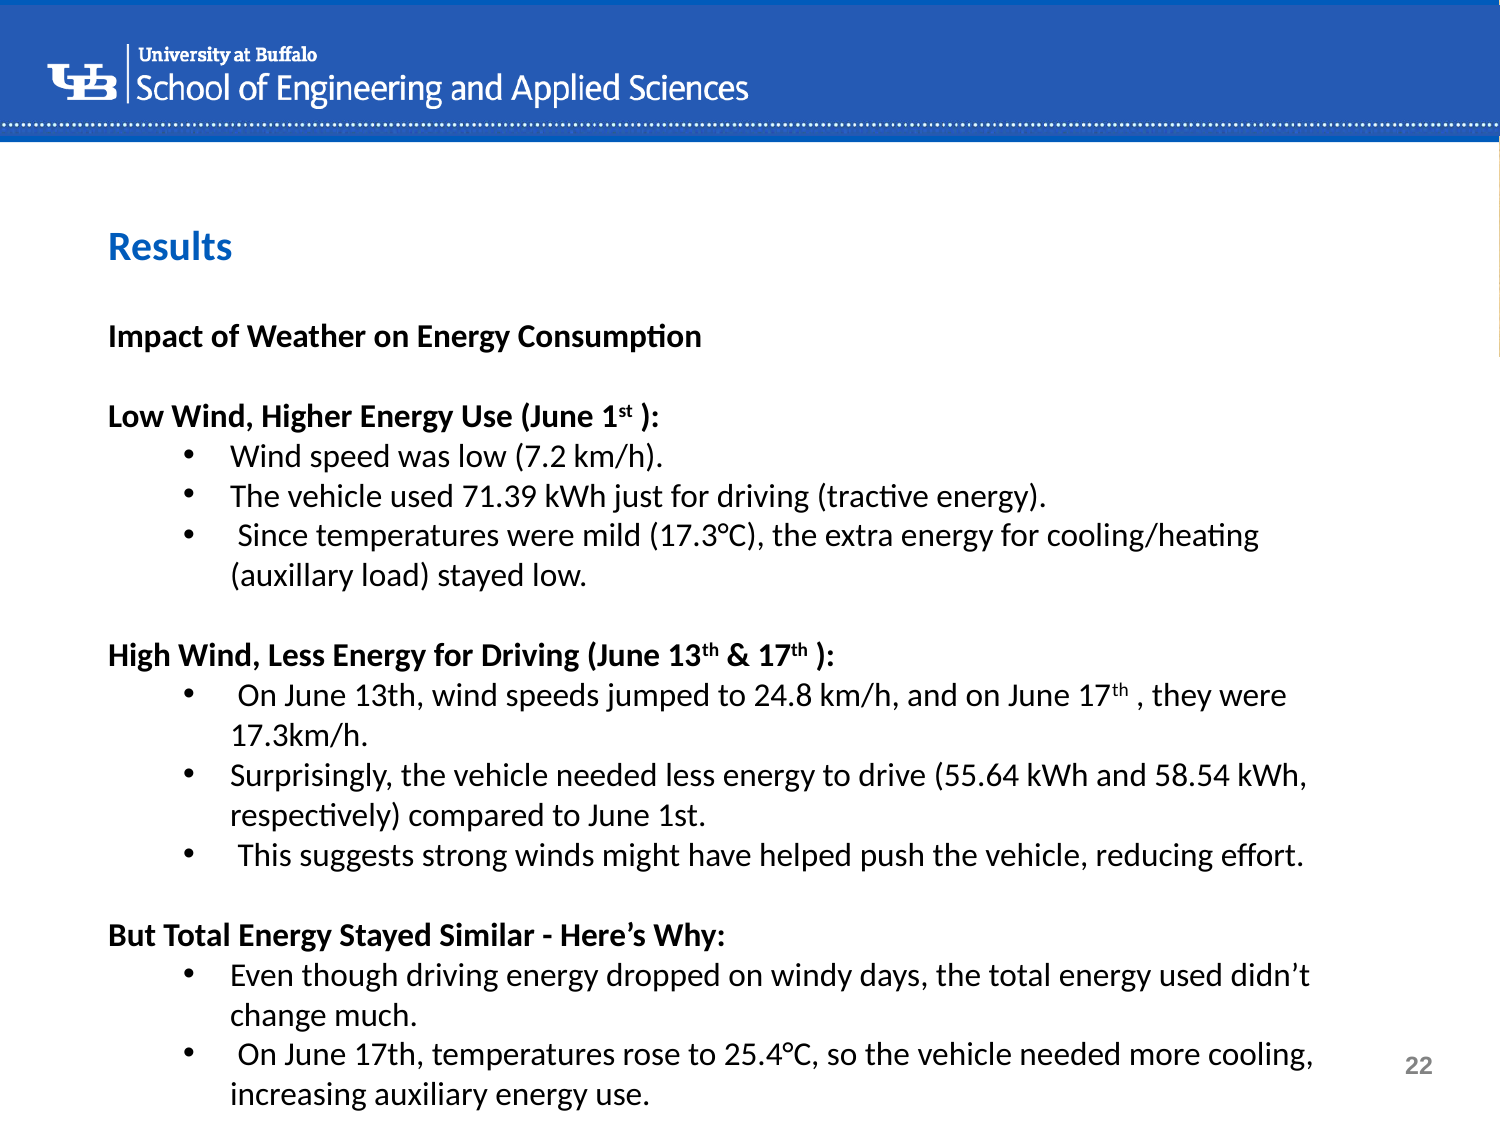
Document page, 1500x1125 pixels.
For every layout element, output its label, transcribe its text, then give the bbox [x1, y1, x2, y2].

picture [0, 0, 1500, 1125]
text_box Results [93, 216, 1385, 335]
text_box Impact of Weather on Energy Consumption Low Wind, Higher Energy Use (June 1st ): Wind speed was low (7.2 km/h). The vehicle used 71.39 kWh just for driving (tractive energy). Since temperatures were mild (17.3°C), the extra energy for cooling/heating (auxillary load) stayed low. High Wind, Less Energy for Driving (June 13th & 17th ): On June 13th, wind speeds jumped to 24.8 km/h, and on June 17th , they were 17.3km/h. Surprisingly, the vehicle needed less energy to drive (55.64 kWh and 58.54 kWh, respectively) compared to June 1st. This suggests strong winds might have helped push the vehicle, reducing effort. But Total Energy Stayed Similar - Here’s Why: Even though driving energy dropped on windy days, the total energy used didn’t change much. On June 17th, temperatures rose to 25.4°C, so the vehicle needed more cooling, increasing auxiliary energy use. [93, 335, 1385, 1120]
